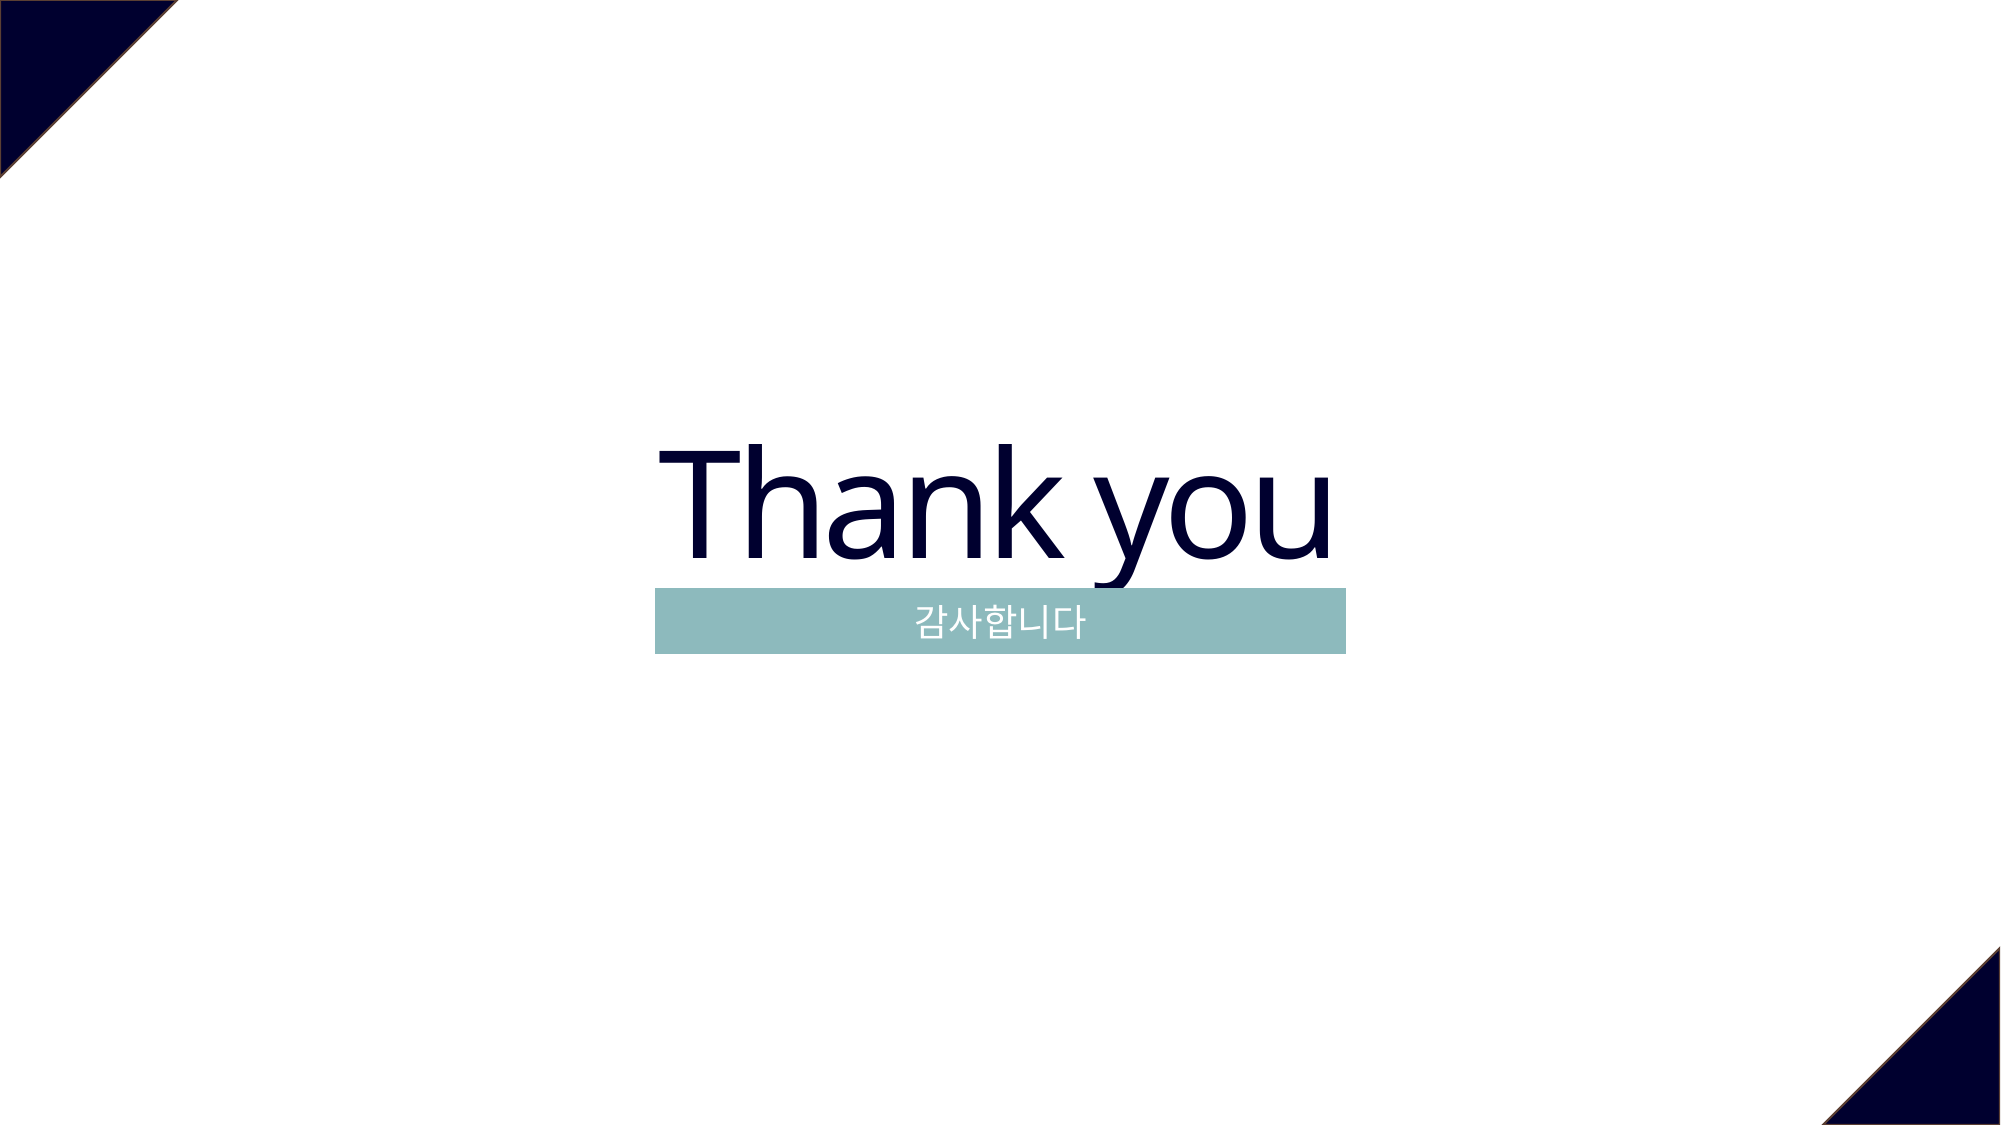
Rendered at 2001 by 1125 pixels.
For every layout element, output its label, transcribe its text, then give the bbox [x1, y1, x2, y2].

text_box Thank you [643, 401, 1356, 597]
text_box 감사합니다 [655, 588, 1346, 654]
